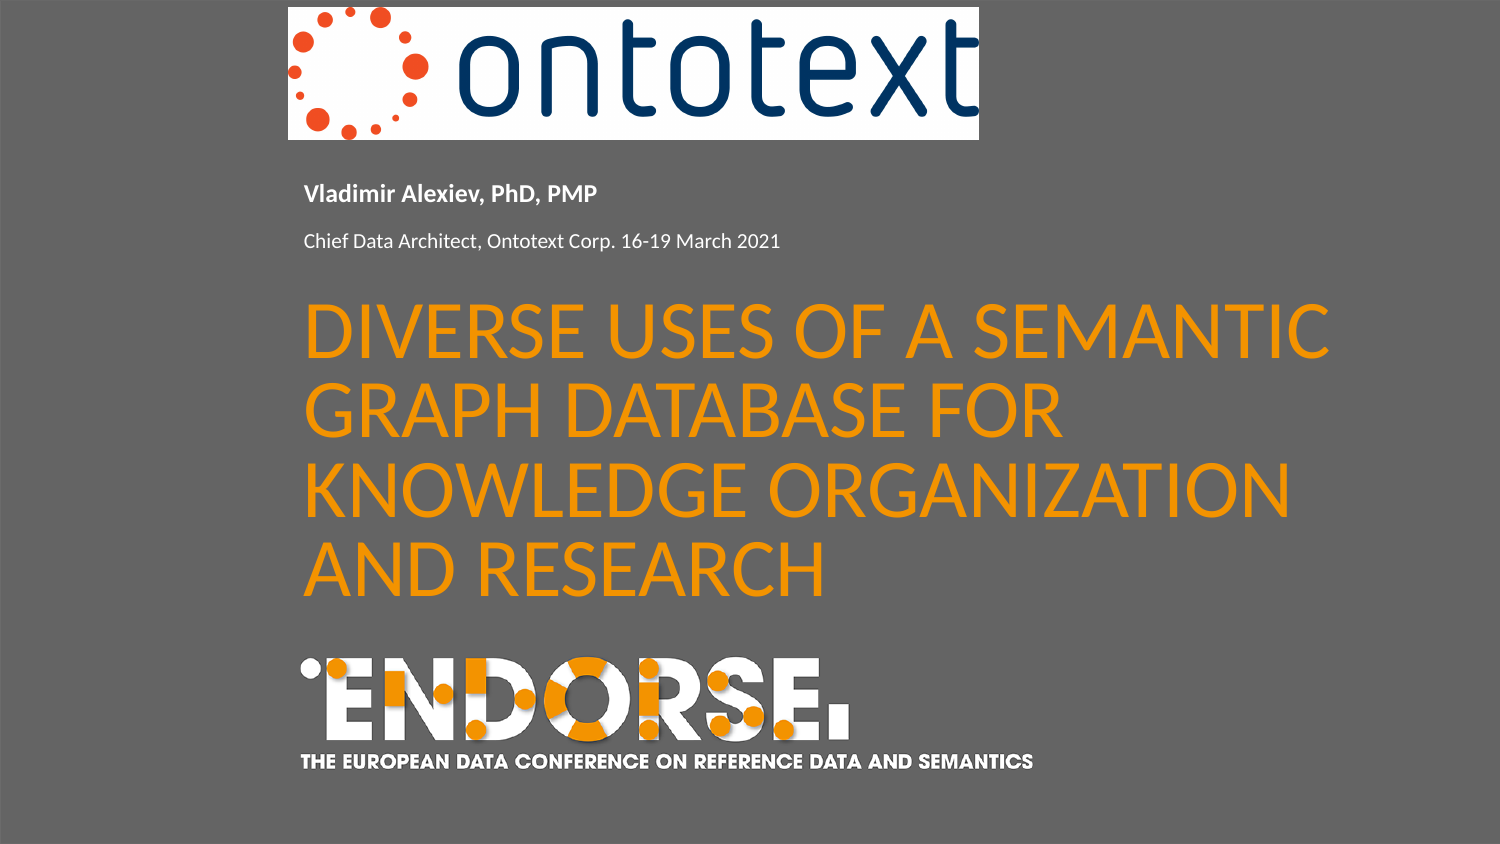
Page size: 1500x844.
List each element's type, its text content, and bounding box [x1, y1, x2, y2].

list Vladimir Alexiev, PhD, PMP [288, 167, 1382, 216]
list Chief Data Architect, Ontotext Corp. 16-19 March 2021 [288, 218, 1382, 261]
picture [0, 0, 1500, 844]
title Diverse Uses of a Semantic Graph Database for Knowledge Organization and Research [288, 288, 1382, 464]
